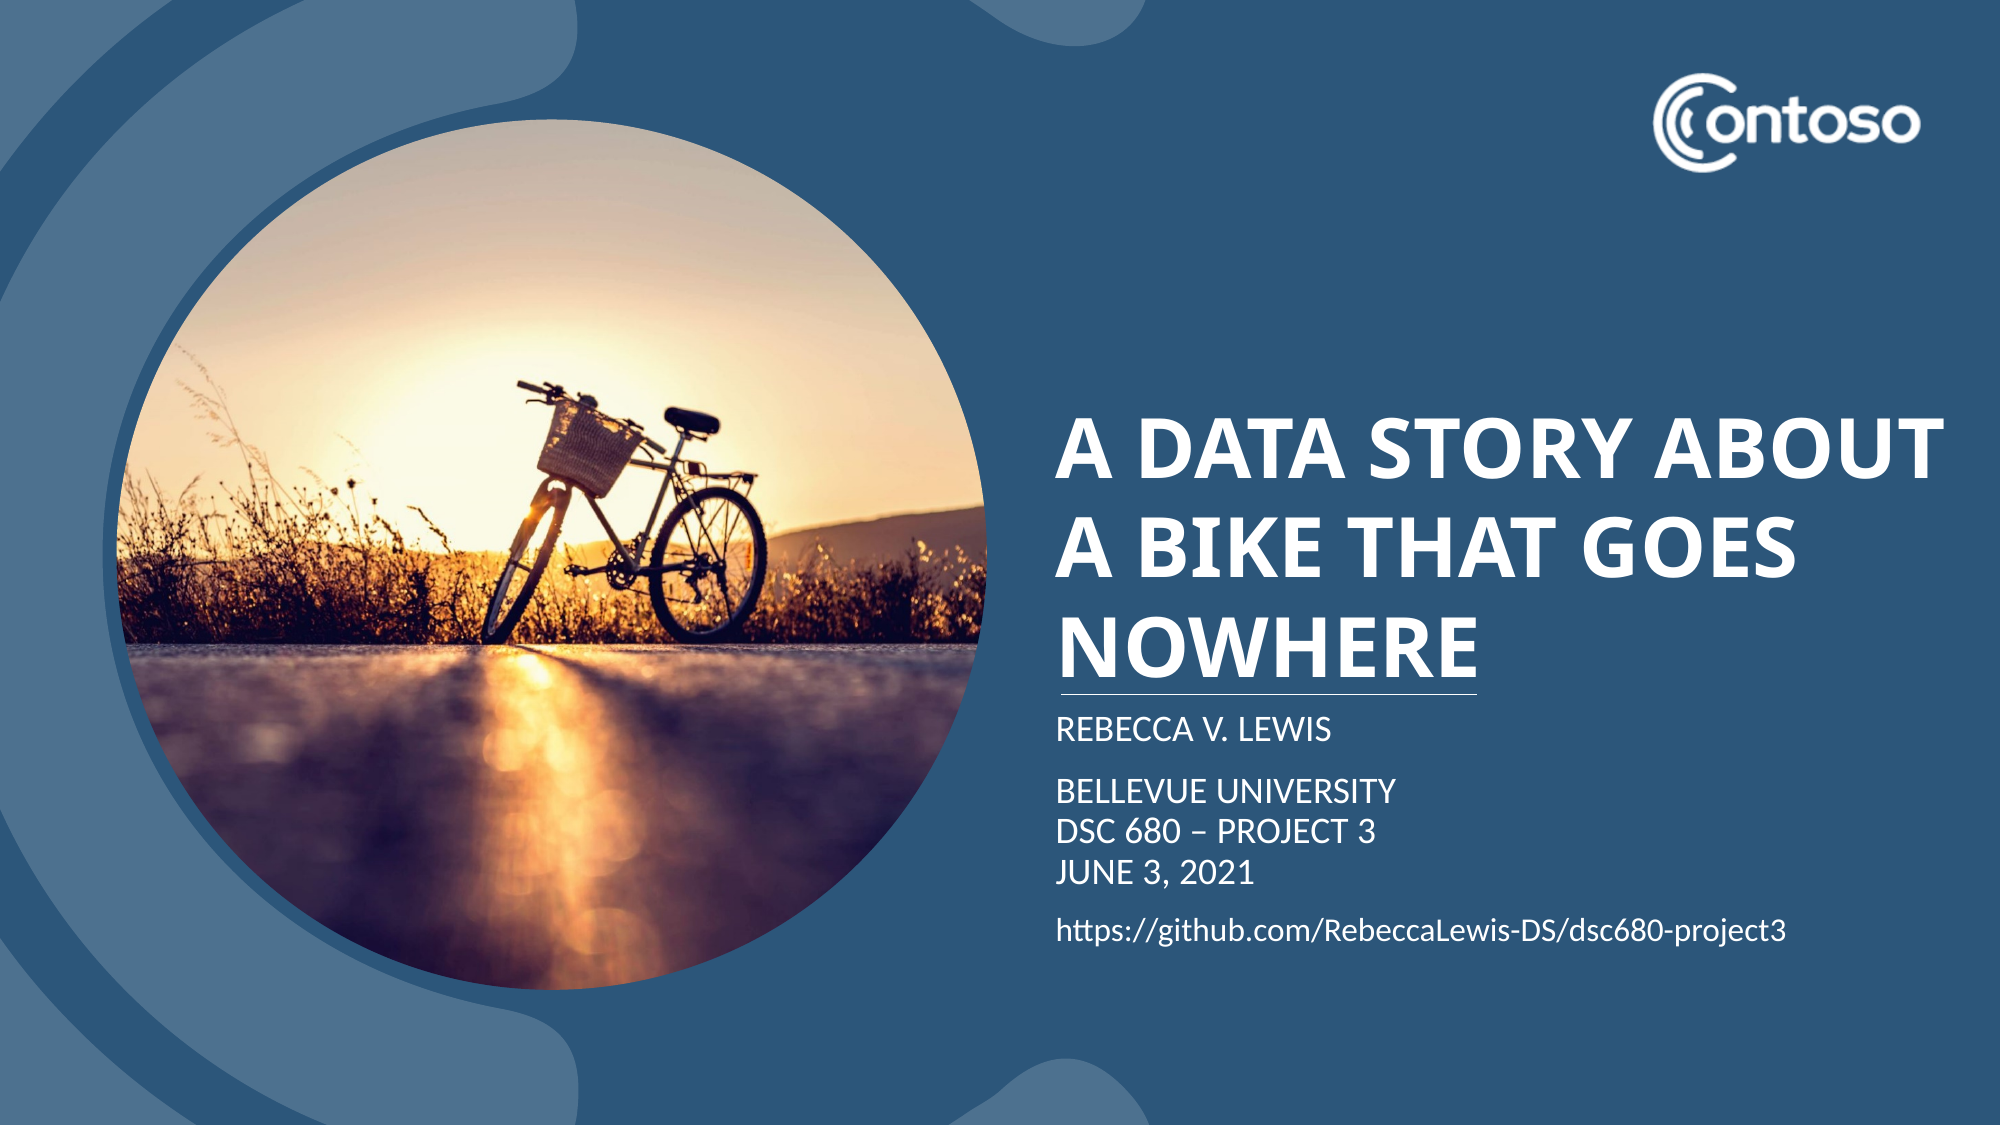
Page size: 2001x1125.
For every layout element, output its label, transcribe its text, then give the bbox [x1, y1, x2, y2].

subtitle Rebecca V. Lewis Bellevue University DSC 680 – Project 3 June 3, 2021 https://github.com/RebeccaLewis-DS/dsc680-project3 [1040, 702, 1885, 785]
title A Data Story about a bike that goes nowhere [1040, 359, 1978, 703]
picture [116, 119, 987, 990]
picture [1643, 64, 1930, 175]
